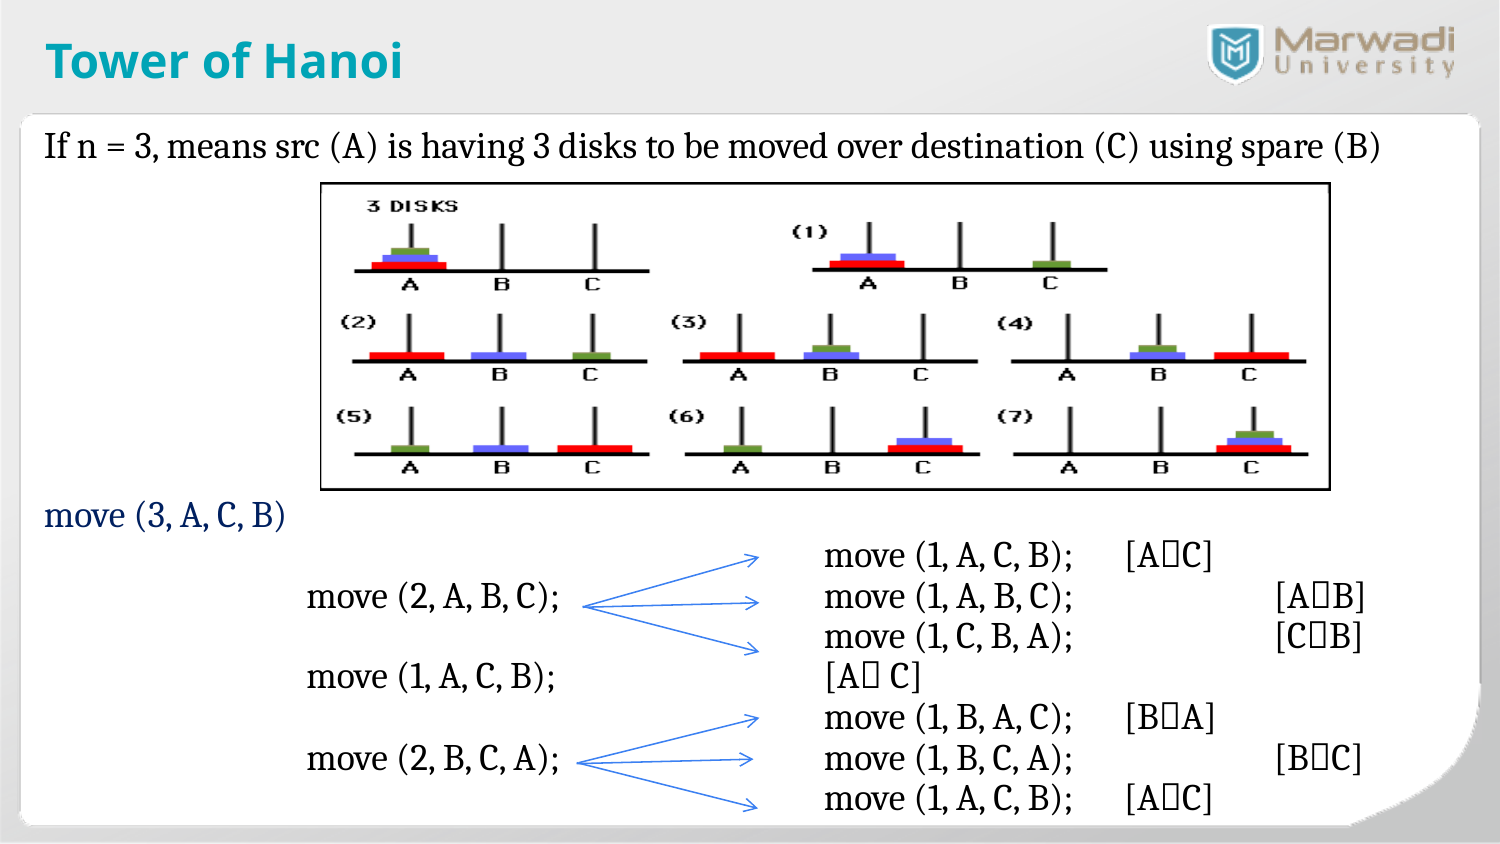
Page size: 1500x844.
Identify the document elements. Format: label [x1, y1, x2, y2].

text_box [578, 717, 760, 763]
text_box [576, 758, 754, 762]
text_box [576, 762, 759, 809]
text_box [582, 606, 760, 653]
picture [0, 0, 1500, 844]
text_box [582, 602, 760, 606]
text_box [584, 556, 760, 602]
